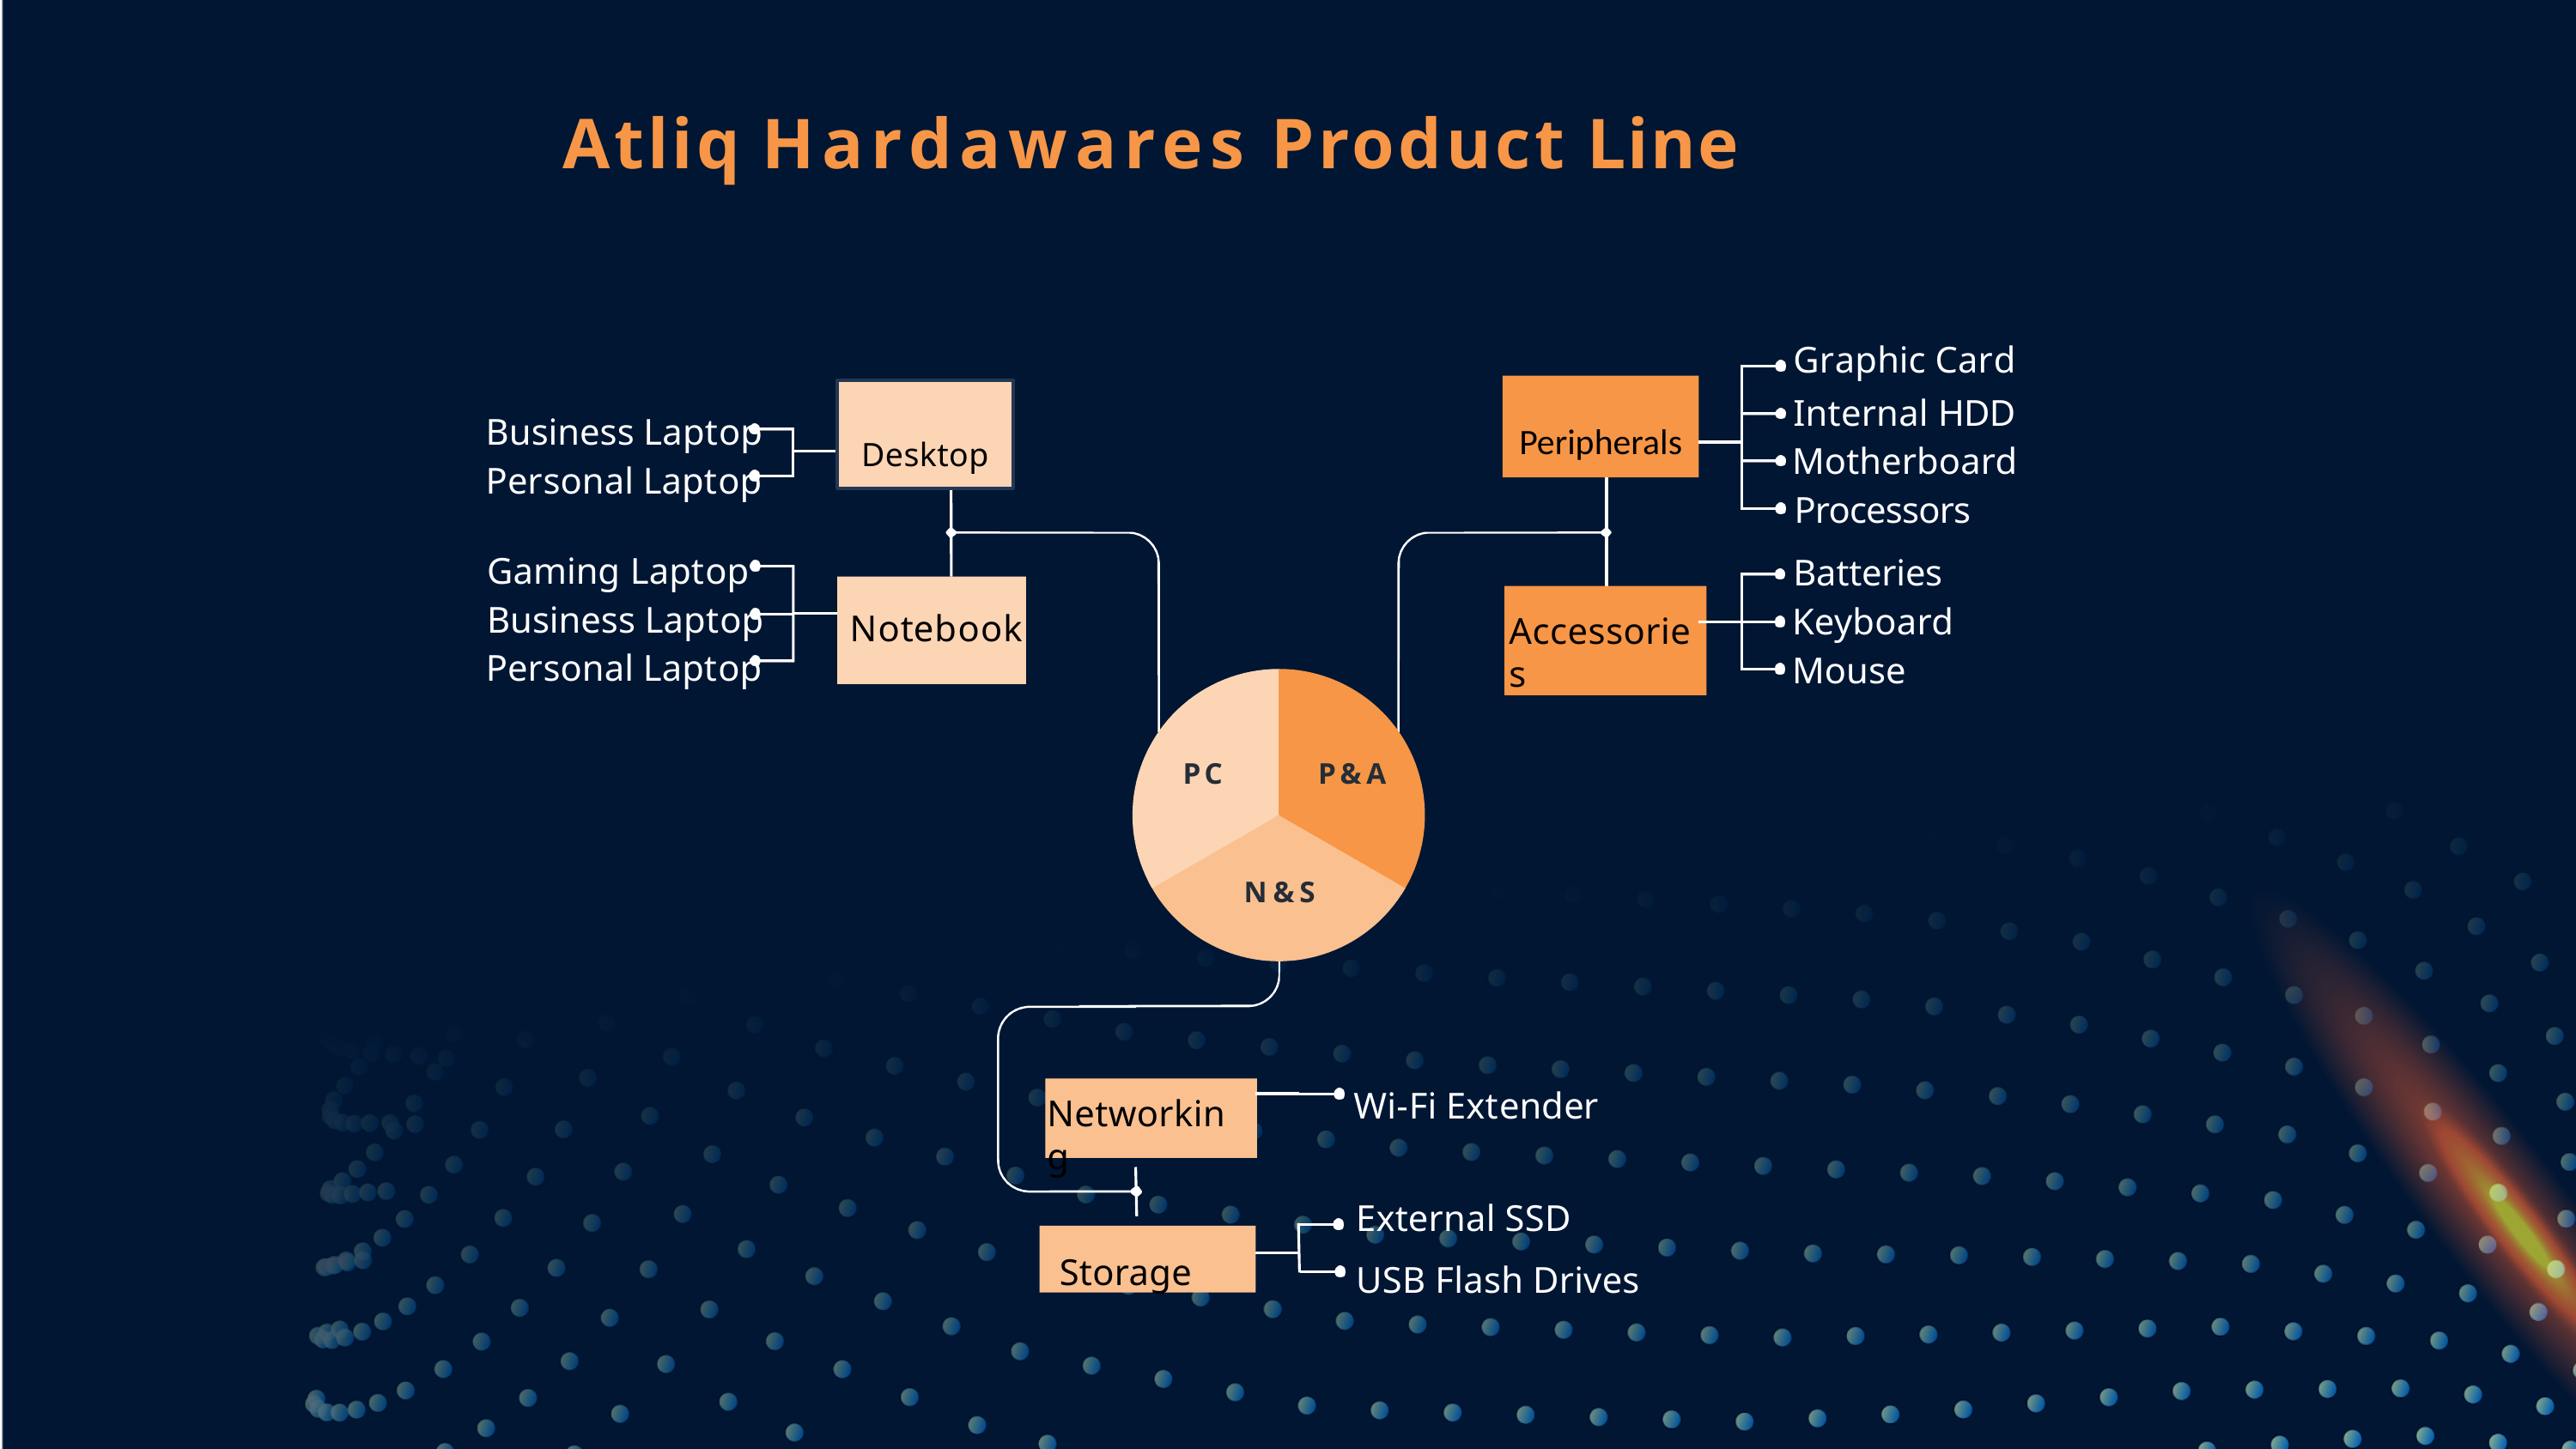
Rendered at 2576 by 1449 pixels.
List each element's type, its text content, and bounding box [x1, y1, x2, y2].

text_box Business Laptop [484, 595, 744, 640]
text_box [837, 576, 941, 684]
text_box Business Laptop [483, 407, 793, 452]
text_box Desktop [835, 379, 1015, 490]
text_box [1504, 585, 1707, 695]
text_box [997, 1005, 1142, 1197]
text_box Storage [1039, 1225, 1256, 1293]
text_box [1078, 968, 1280, 1008]
text_box [1045, 1078, 1257, 1158]
text_box Personal Laptop [483, 456, 793, 501]
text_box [749, 422, 836, 482]
text_box [1607, 527, 1612, 538]
text_box USB Flash Drives [1354, 1255, 1664, 1300]
text_box Batteries [1791, 549, 2031, 594]
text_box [1698, 568, 1786, 675]
text_box Wi-Fi Extender [1352, 1081, 1607, 1126]
text_box Mouse [1790, 646, 2008, 691]
picture [0, 0, 2576, 1449]
text_box External SSD [1354, 1194, 1664, 1240]
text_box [1698, 360, 1786, 514]
text_box Peripherals [1502, 375, 1693, 478]
title Atliq Hardawares Product Line [473, 97, 1828, 342]
text_box [1428, 527, 1607, 538]
text_box Processors [1792, 485, 2011, 530]
text_box Networking [1045, 1088, 1241, 1177]
text_box Accessories [1507, 585, 1707, 694]
text_box Gaming Laptop [484, 546, 794, 591]
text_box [749, 560, 838, 667]
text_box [1255, 1218, 1346, 1277]
text_box Motherboard [1790, 437, 2069, 482]
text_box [1255, 1088, 1345, 1100]
text_box Graphic Card [1791, 336, 2072, 381]
text_box Keyboard [1790, 597, 2040, 642]
text_box Personal Laptop [483, 643, 794, 688]
text_box Internal HDD [1791, 388, 2069, 433]
text_box Notebook [848, 603, 941, 649]
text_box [945, 526, 1425, 962]
